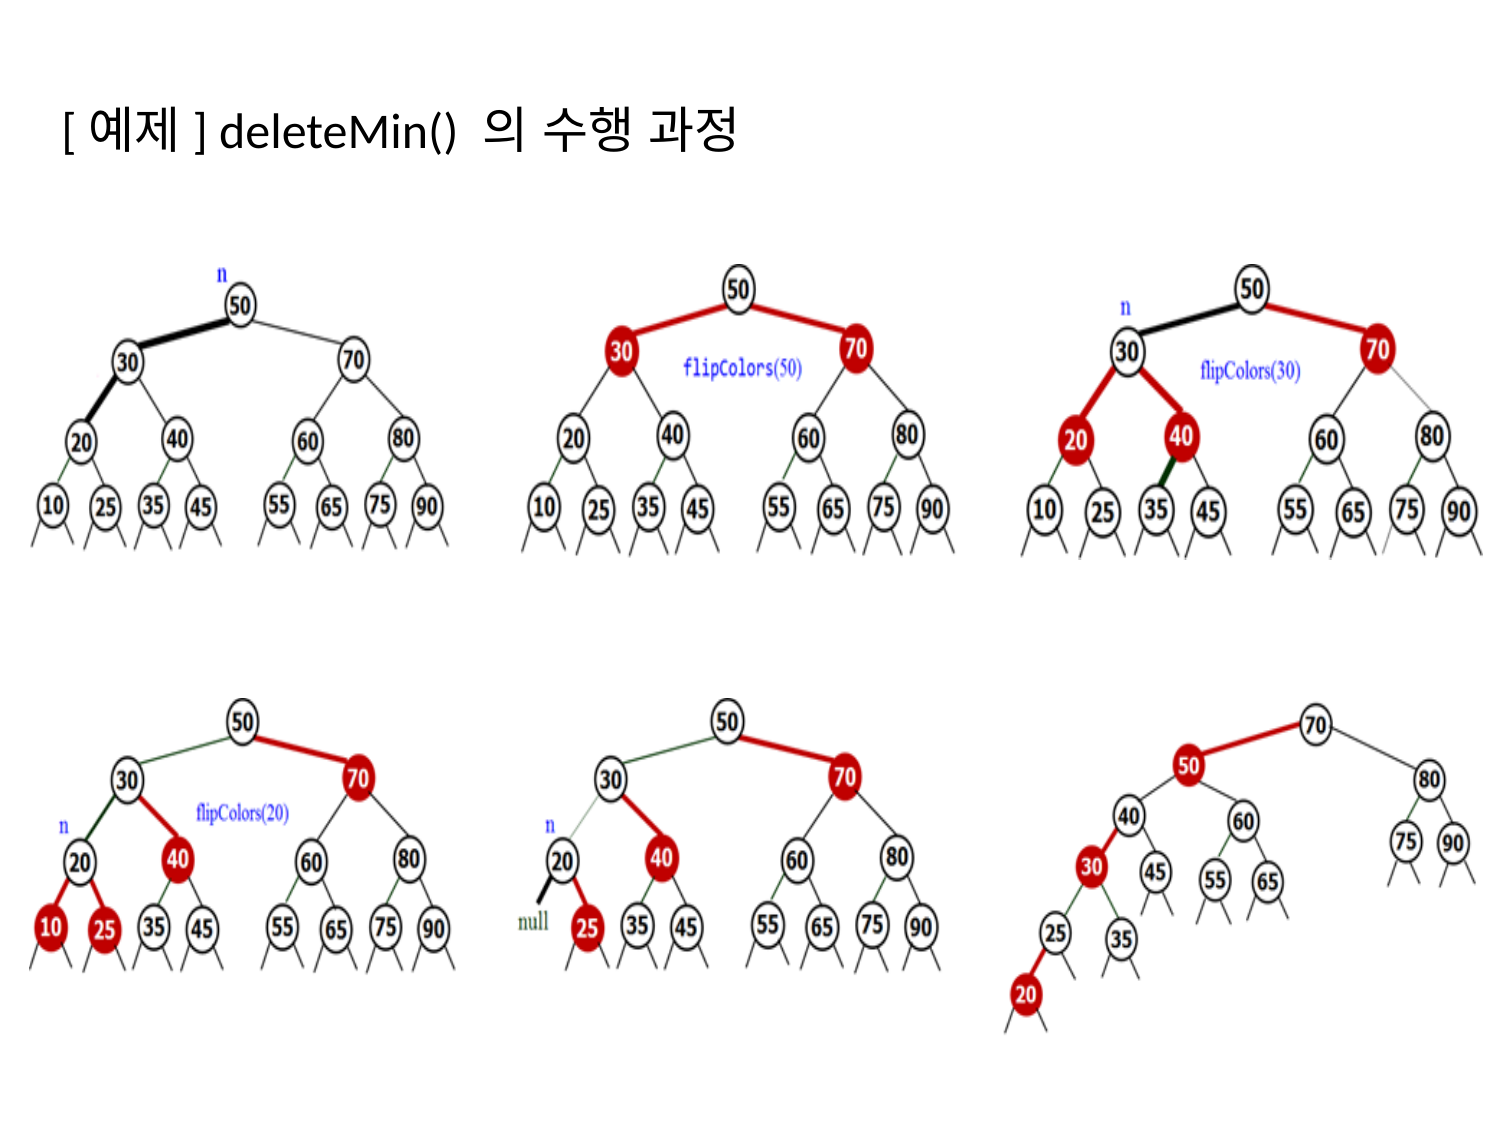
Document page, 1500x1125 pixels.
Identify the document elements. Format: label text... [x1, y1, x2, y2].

picture [29, 698, 1483, 1041]
text_box [예제] deleteMin() 의 수행 과정 [46, 91, 1105, 166]
picture [29, 264, 1483, 561]
